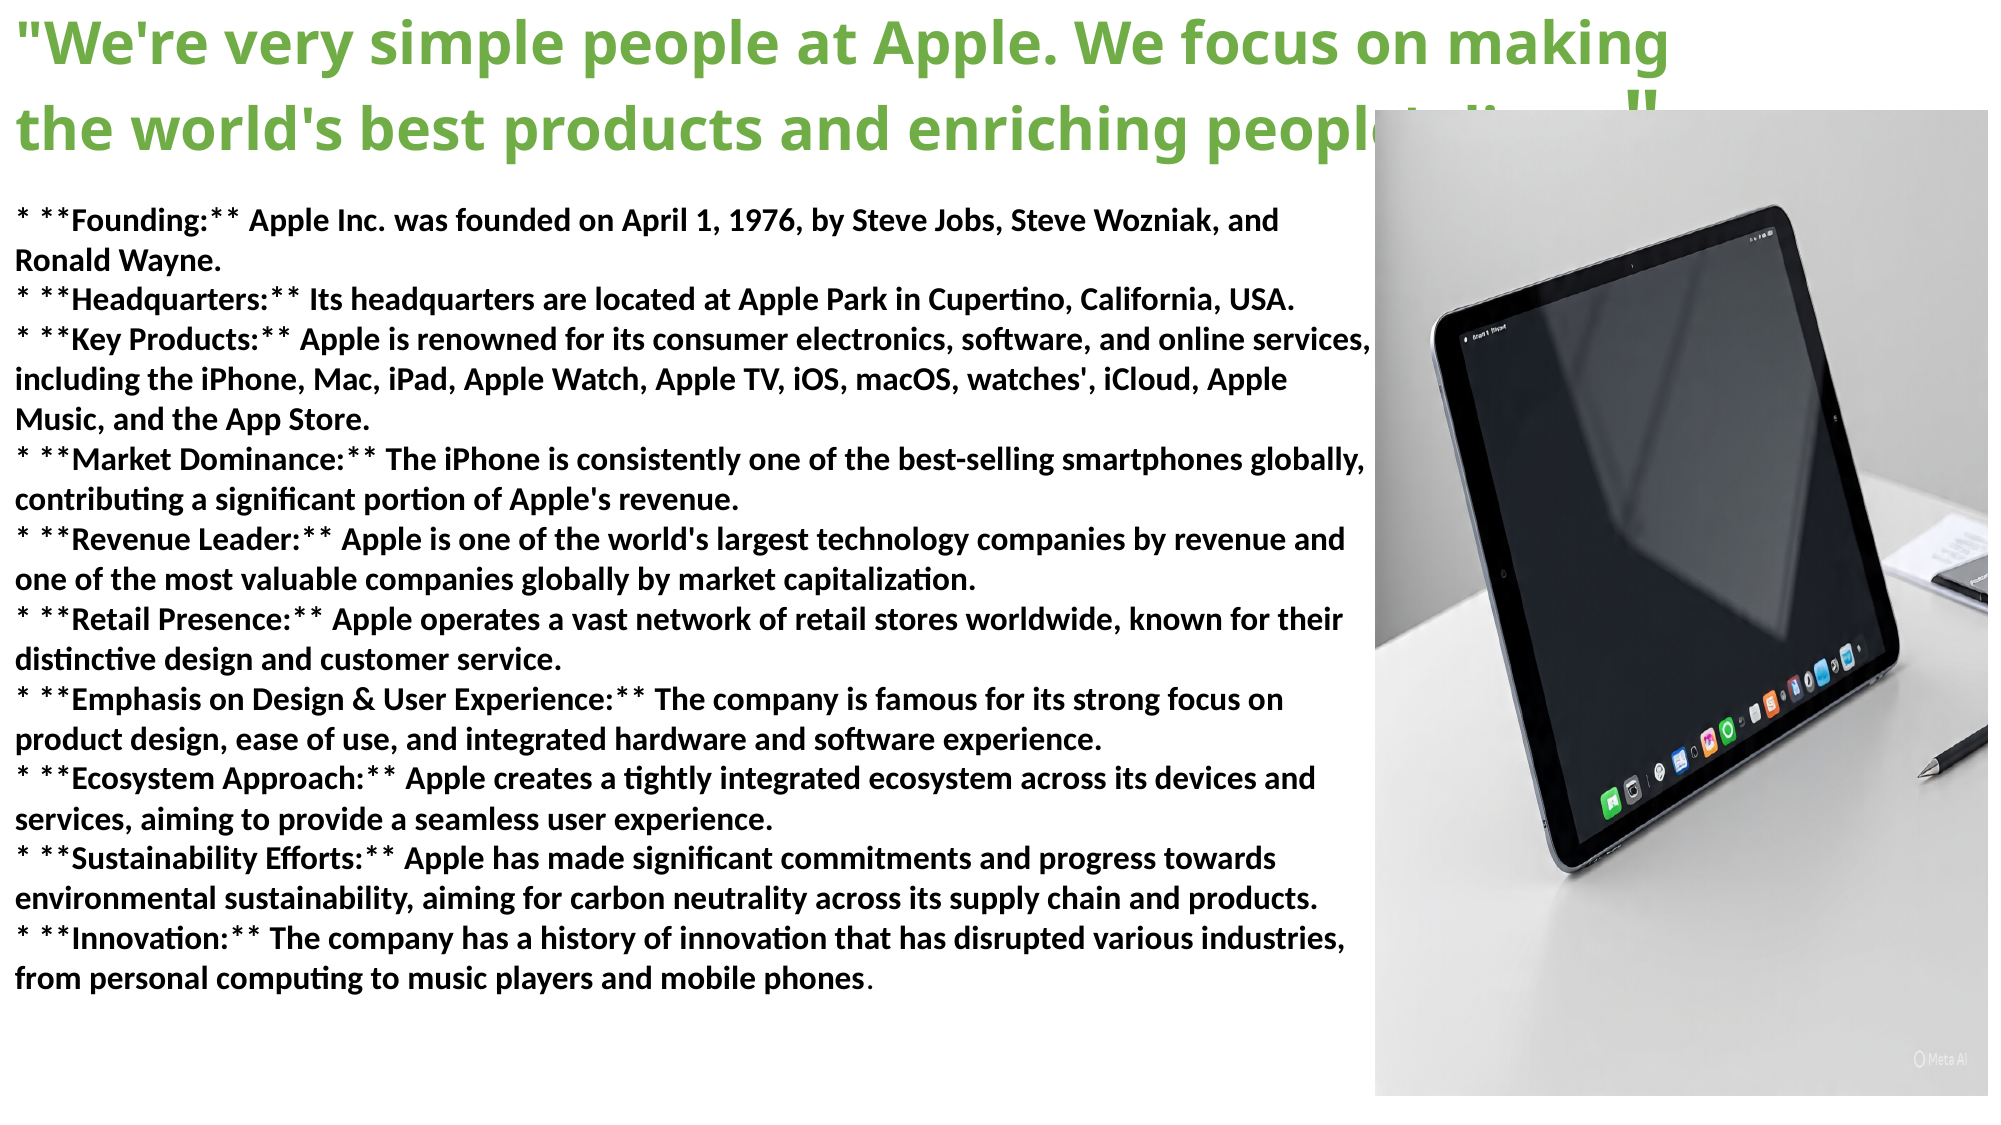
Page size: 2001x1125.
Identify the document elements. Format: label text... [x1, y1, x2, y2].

text_box * **Founding:** Apple Inc. was founded on April 1, 1976, by Steve Jobs, Steve Wozniak, and Ronald Wayne. * **Headquarters:** Its headquarters are located at Apple Park in Cupertino, California, USA. * **Key Products:** Apple is renowned for its consumer electronics, software, and online services, including the iPhone, Mac, iPad, Apple Watch, Apple TV, iOS, macOS, watches', iCloud, Apple Music, and the App Store. * **Market Dominance:** The iPhone is consistently one of the best-selling smartphones globally, contributing a significant portion of Apple's revenue. * **Revenue Leader:** Apple is one of the world's largest technology companies by revenue and one of the most valuable companies globally by market capitalization. * **Retail Presence:** Apple operates a vast network of retail stores worldwide, known for their distinctive design and customer service. * **Emphasis on Design & User Experience:** The company is famous for its strong focus on product design, ease of use, and integrated hardware and software experience. * **Ecosystem Approach:** Apple creates a tightly integrated ecosystem across its devices and services, aiming to provide a seamless user experience. * **Sustainability Efforts:** Apple has made significant commitments and progress towards environmental sustainability, aiming for carbon neutrality across its supply chain and products. * **Innovation:** The company has a history of innovation that has disrupted various industries, from personal computing to music players and mobile phones. [0, 110, 1375, 1004]
title "We're very simple people at Apple. We focus on making the world's best products and enriching people's lives." [0, 0, 1725, 110]
picture [1375, 110, 1988, 1096]
